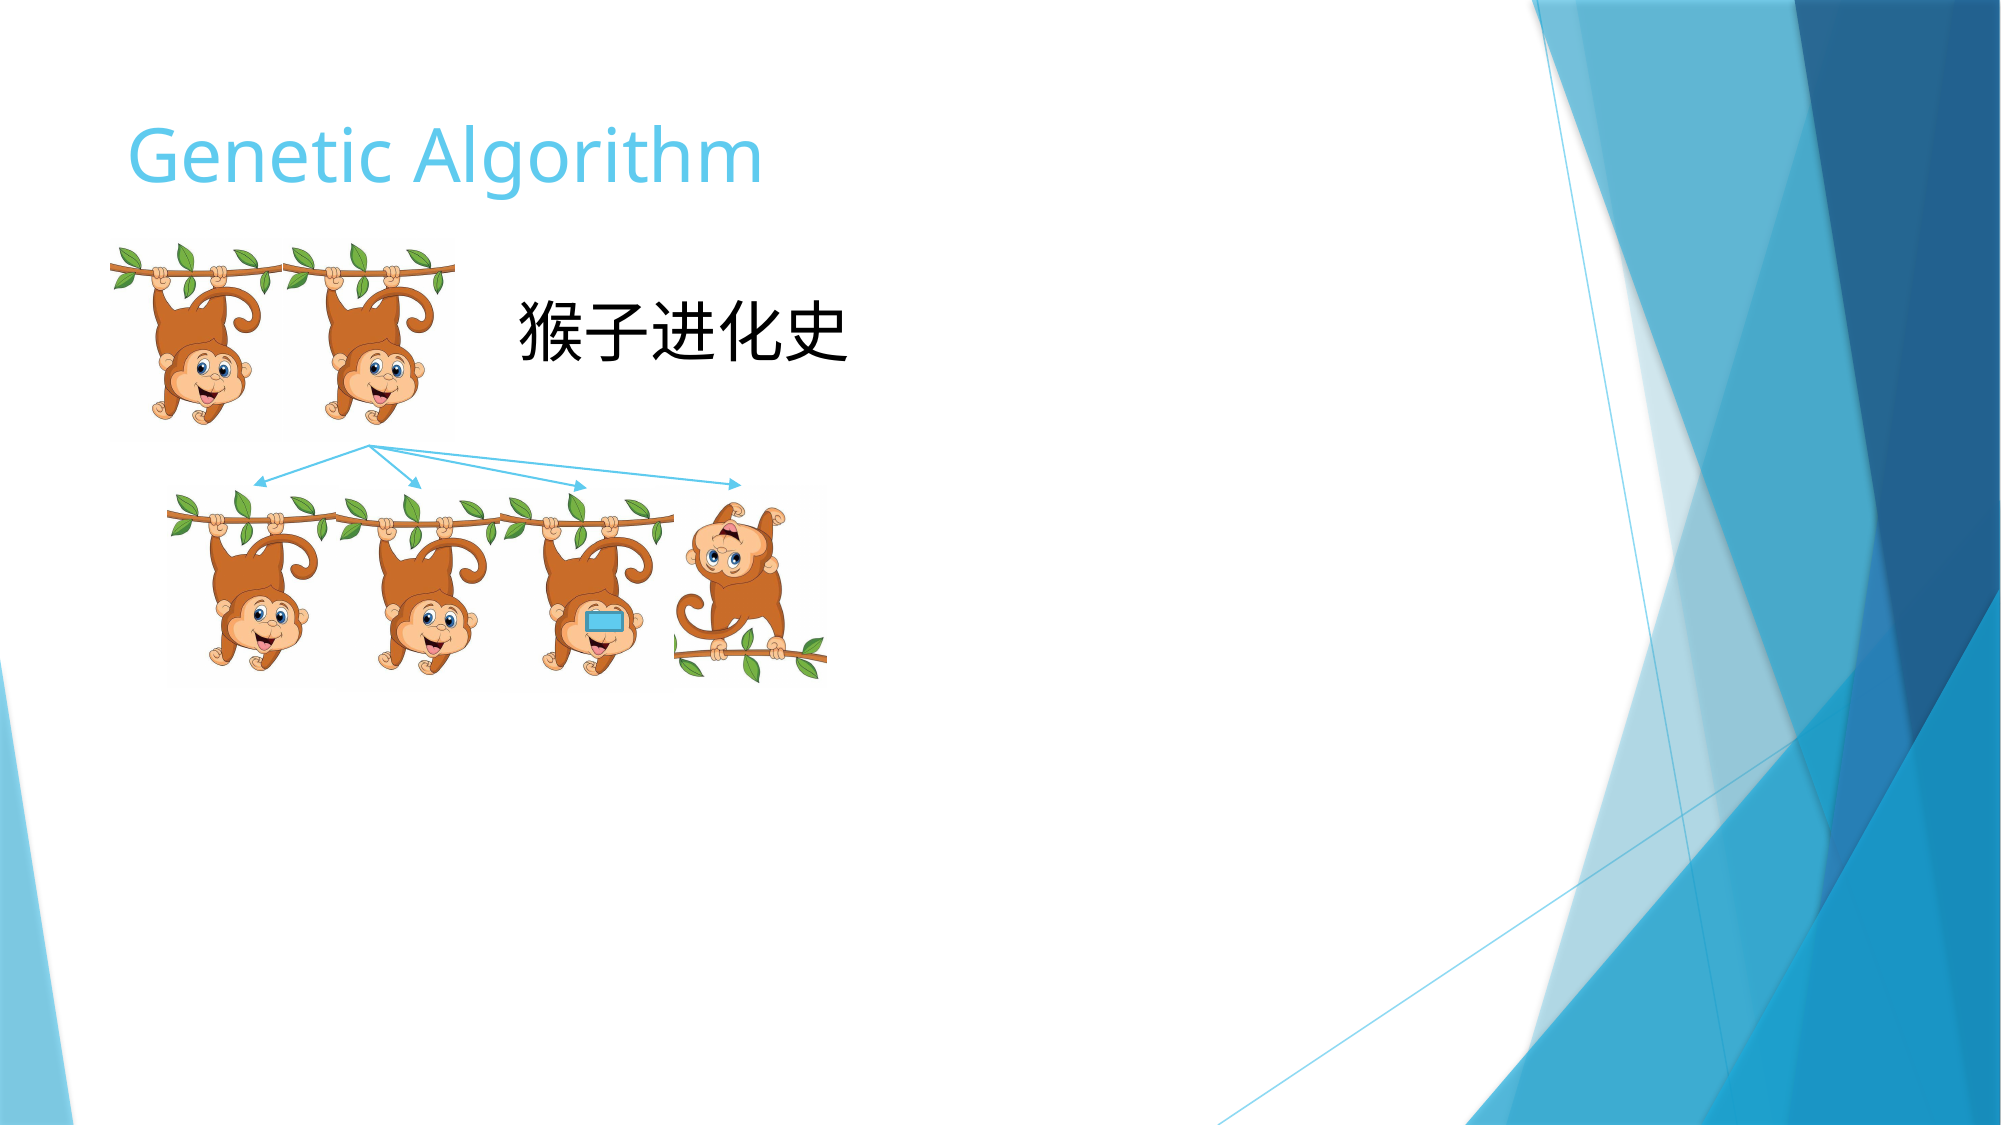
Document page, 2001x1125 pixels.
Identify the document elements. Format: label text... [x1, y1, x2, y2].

title Genetic Algorithm [111, 99, 1522, 317]
picture [167, 484, 828, 693]
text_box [368, 445, 742, 486]
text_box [252, 445, 365, 486]
picture [109, 238, 456, 443]
text_box 猴子进化史 [502, 282, 866, 378]
